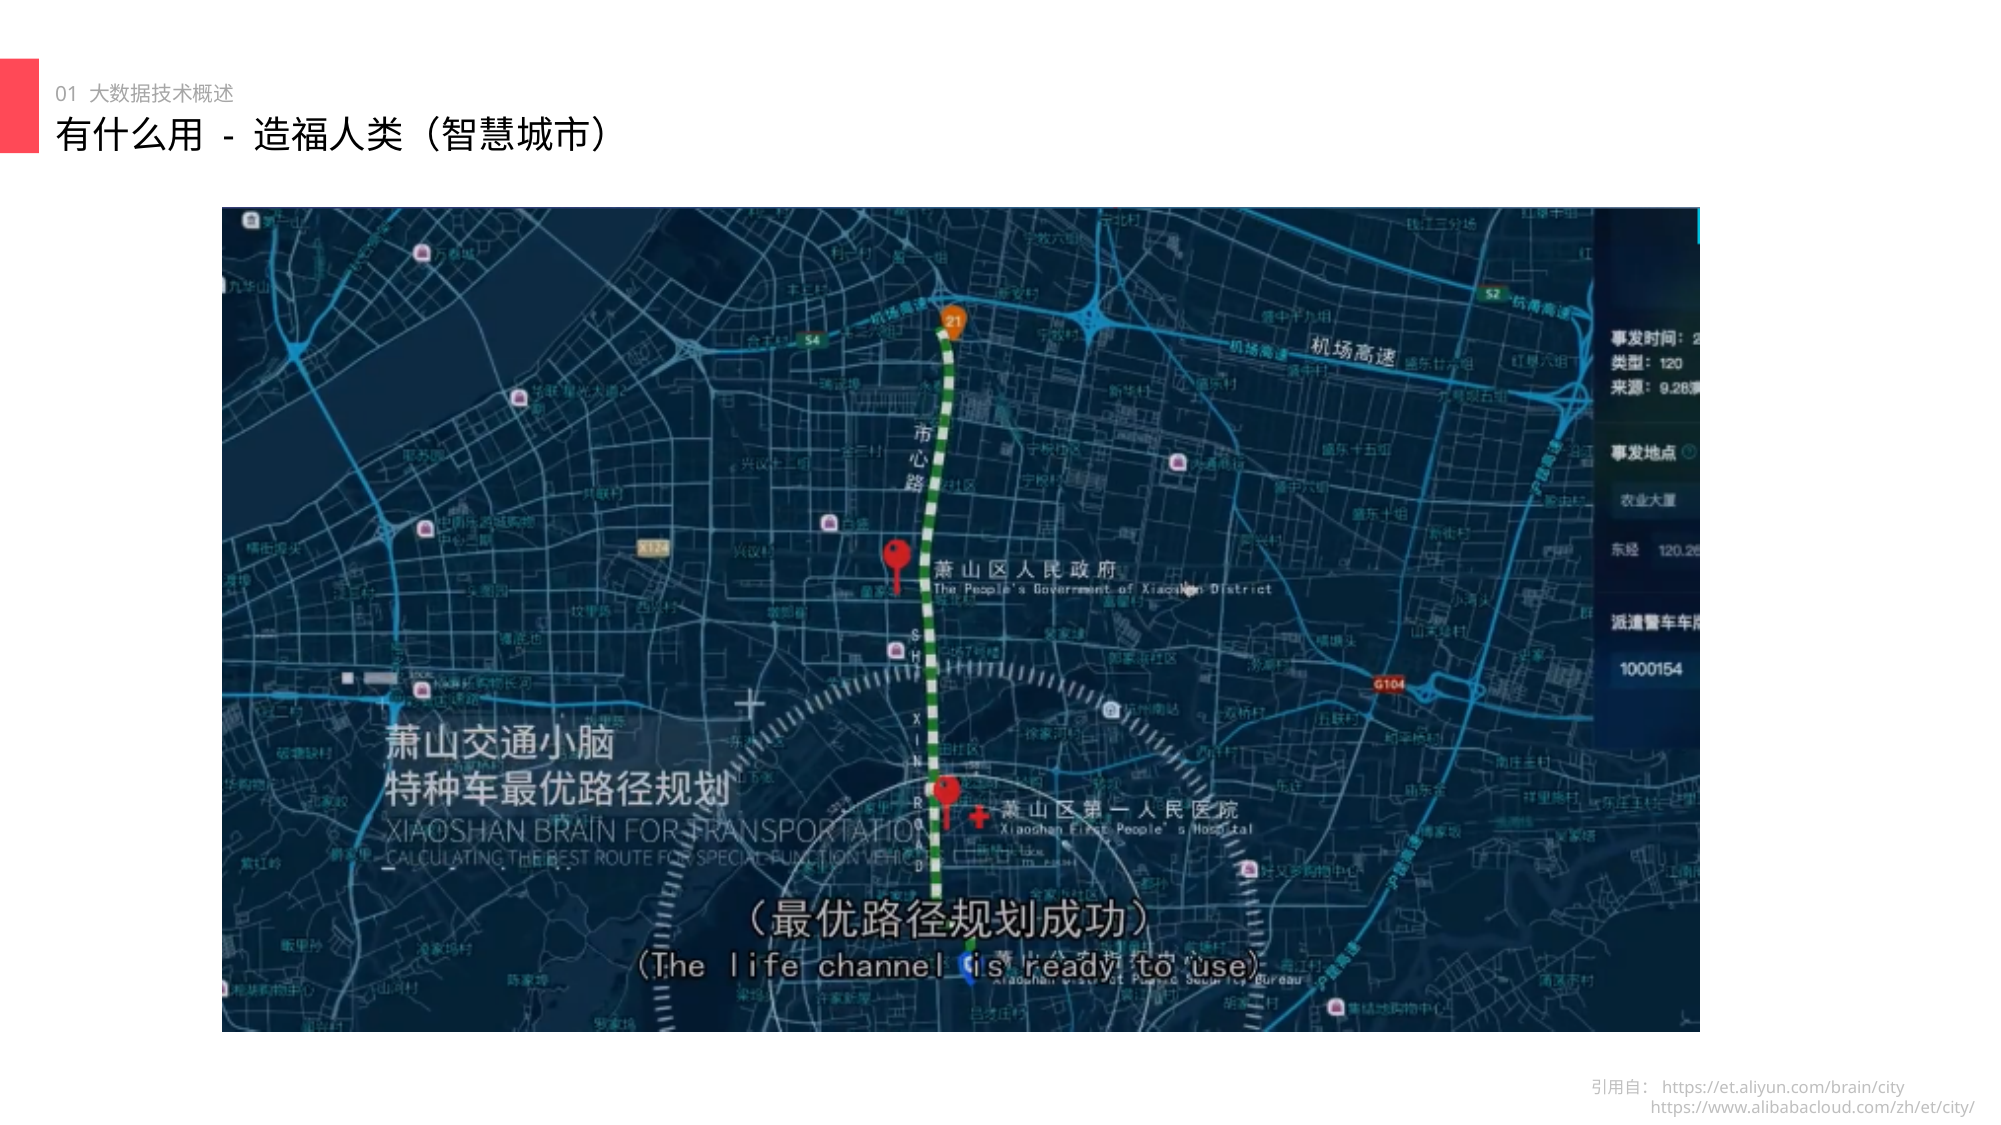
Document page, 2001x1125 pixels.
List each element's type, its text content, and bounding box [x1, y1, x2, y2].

text_box 01 大数据技术概述 有什么用 - 造福人类（智慧城市） [39, 58, 1931, 154]
text_box 引用自：https://et.aliyun.com/brain/city https://www.alibabacloud.com/zh/et/city/ [1576, 1069, 1991, 1125]
picture [222, 207, 1700, 1032]
text_box [0, 58, 39, 154]
